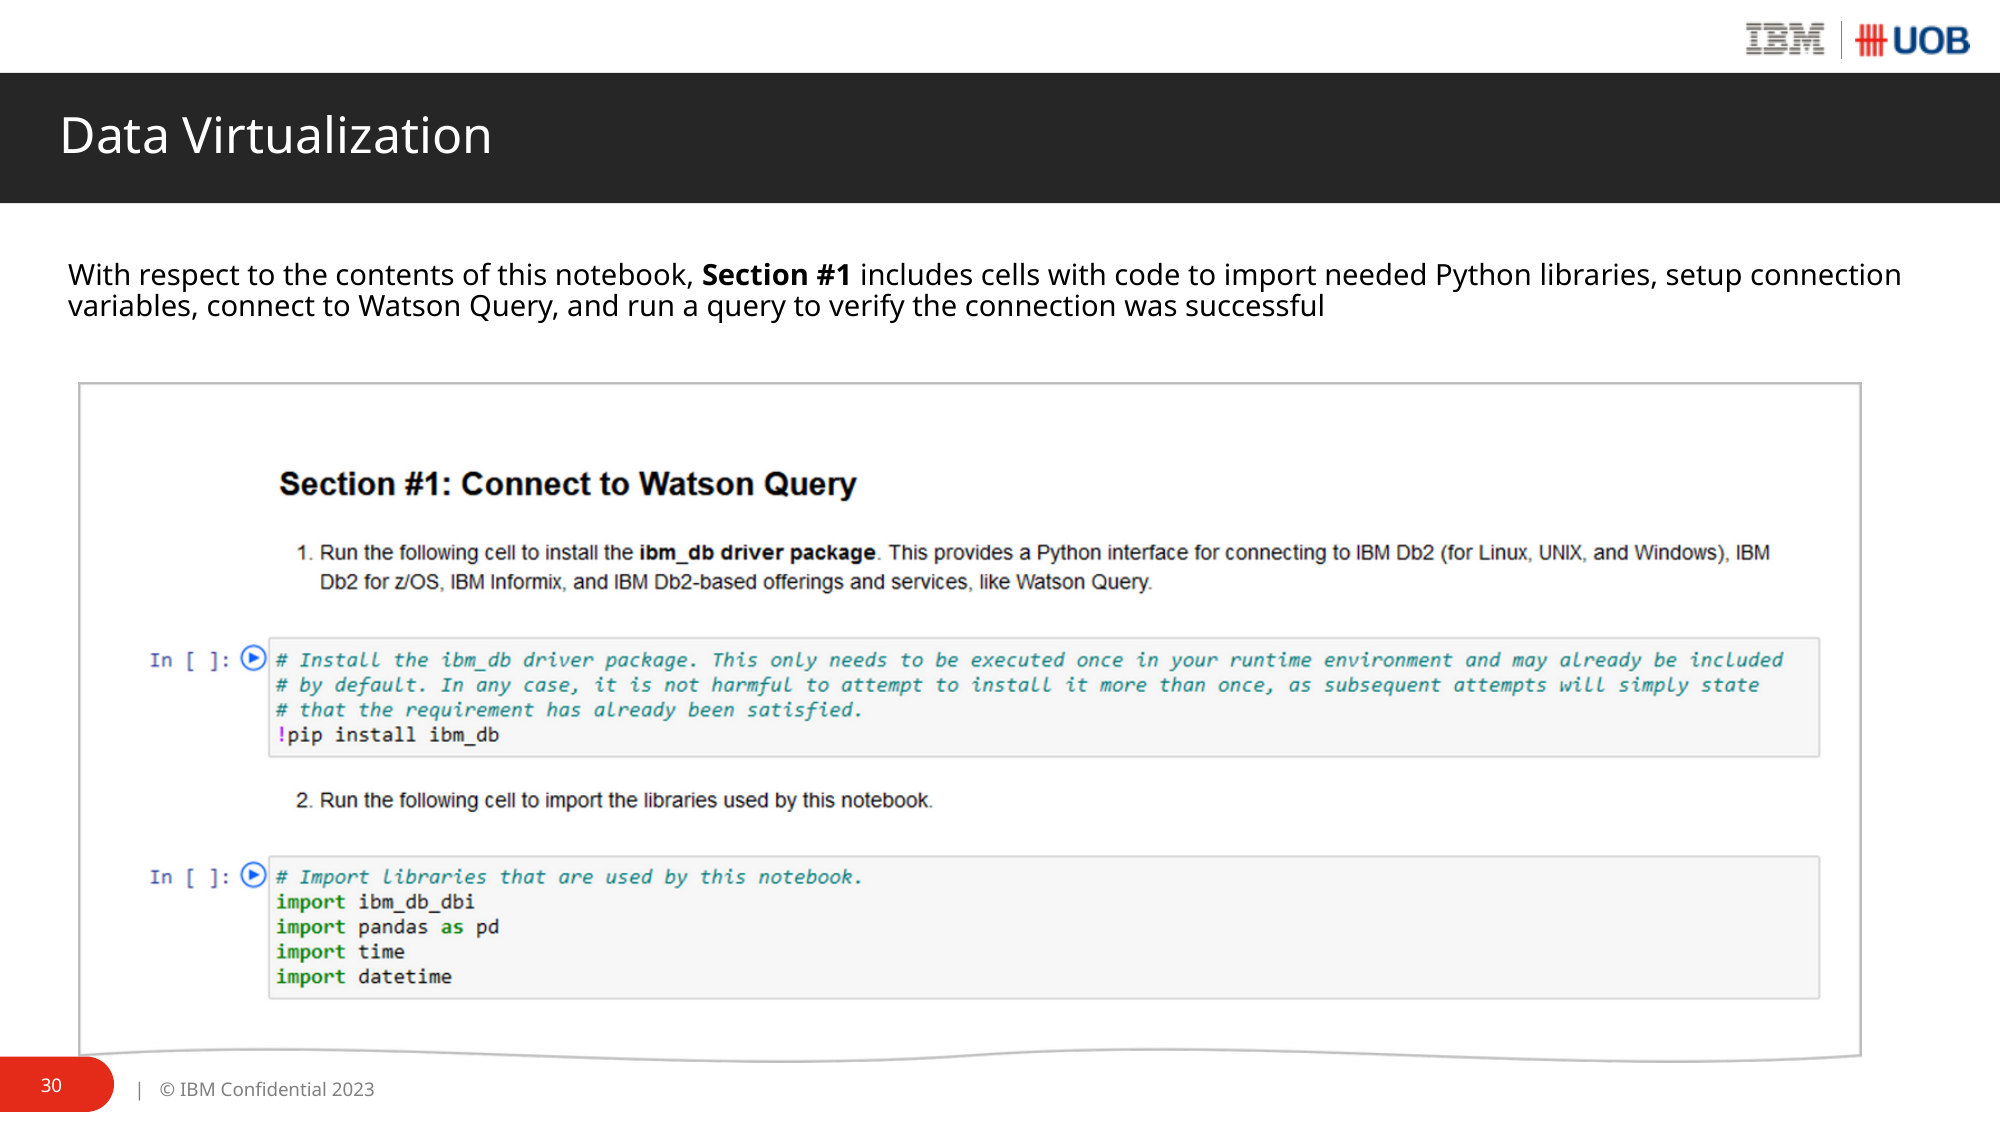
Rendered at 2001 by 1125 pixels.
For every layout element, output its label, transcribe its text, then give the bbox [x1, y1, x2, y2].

picture [78, 382, 1862, 1063]
title Data Virtualization [59, 102, 1937, 174]
picture [1855, 10, 1970, 71]
list With respect to the contents of this notebook, Section #1 includes cells with code to import needed Python libraries, setup connection variables, connect to Watson Query, and run a query to verify the connection was successful [59, 256, 1937, 1007]
